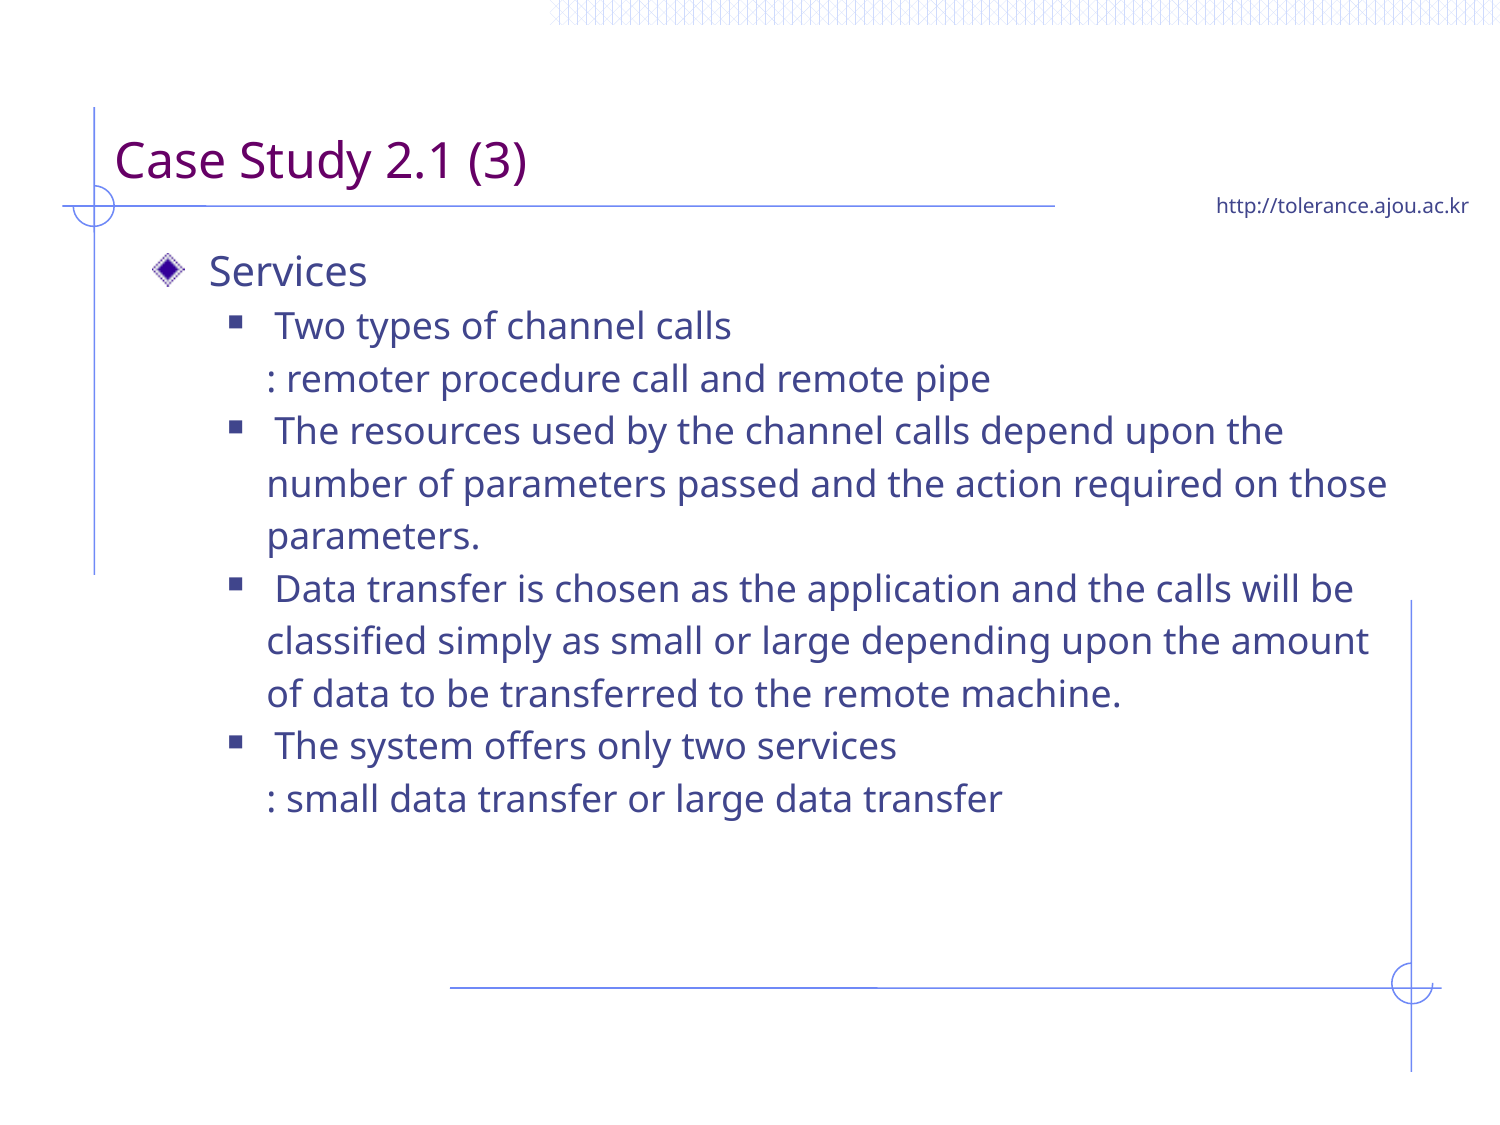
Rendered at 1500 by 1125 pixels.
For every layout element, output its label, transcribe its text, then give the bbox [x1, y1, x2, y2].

picture [152, 253, 185, 287]
title Case Study 2.1 (3) [99, 96, 1163, 197]
list Services Two types of channel calls : remoter procedure call and remote pipe The resources used by the channel calls depend upon the number of parameters passed and the action required on those parameters. Data transfer is chosen as the application and the calls will be classified simply as small or large depending upon the amount of data to be transferred to the remote machine. The system offers only two services : small data transfer or large data transfer [137, 237, 1413, 988]
